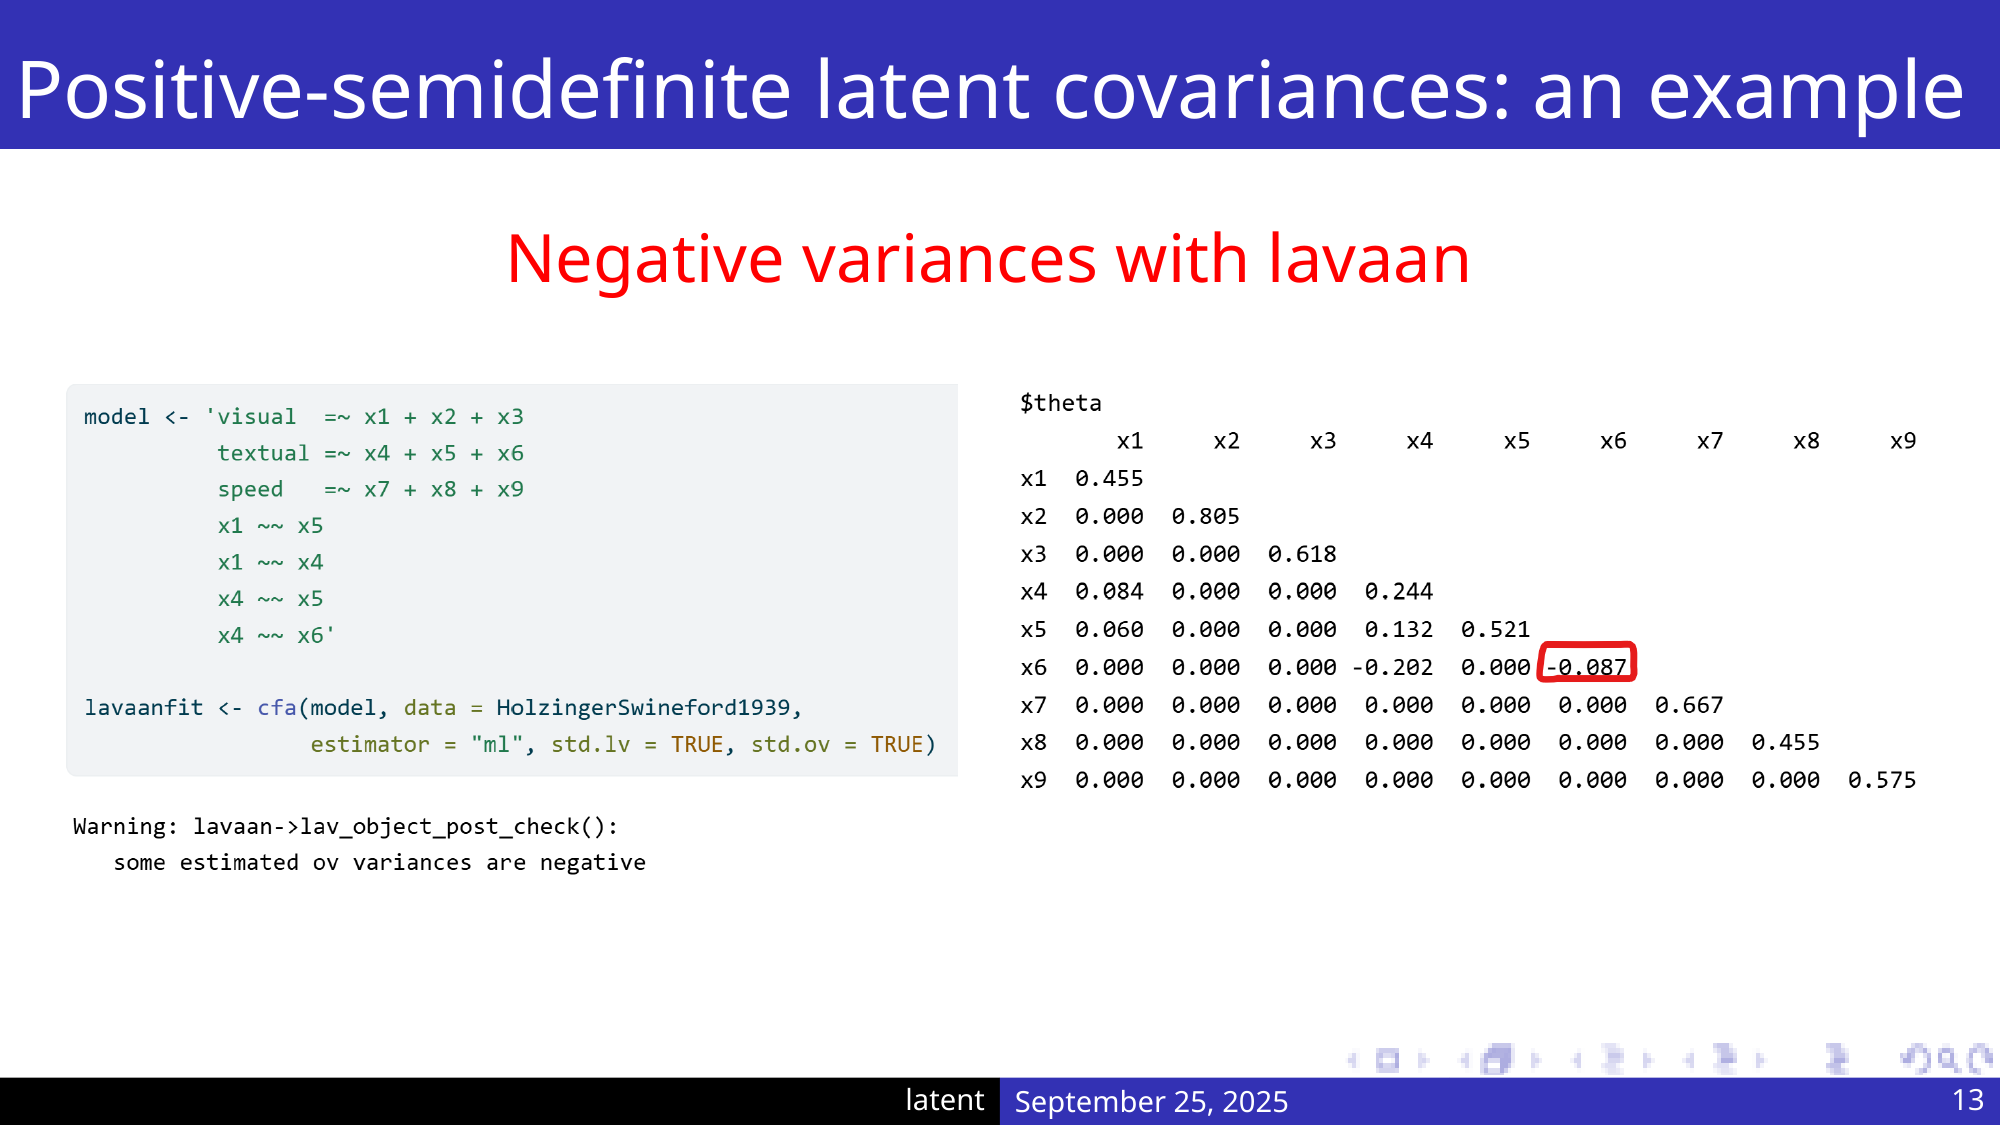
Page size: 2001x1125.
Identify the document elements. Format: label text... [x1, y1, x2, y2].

picture [62, 384, 958, 891]
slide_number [999, 1077, 1450, 1125]
text_box Negative variances with lavaan [441, 208, 1539, 304]
title Positive-semidefinite latent covariances: an example [0, 0, 2000, 149]
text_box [979, 652, 1051, 829]
footer latent [0, 1077, 999, 1125]
picture [989, 380, 1974, 815]
slide_number 13 [1450, 1077, 2000, 1125]
